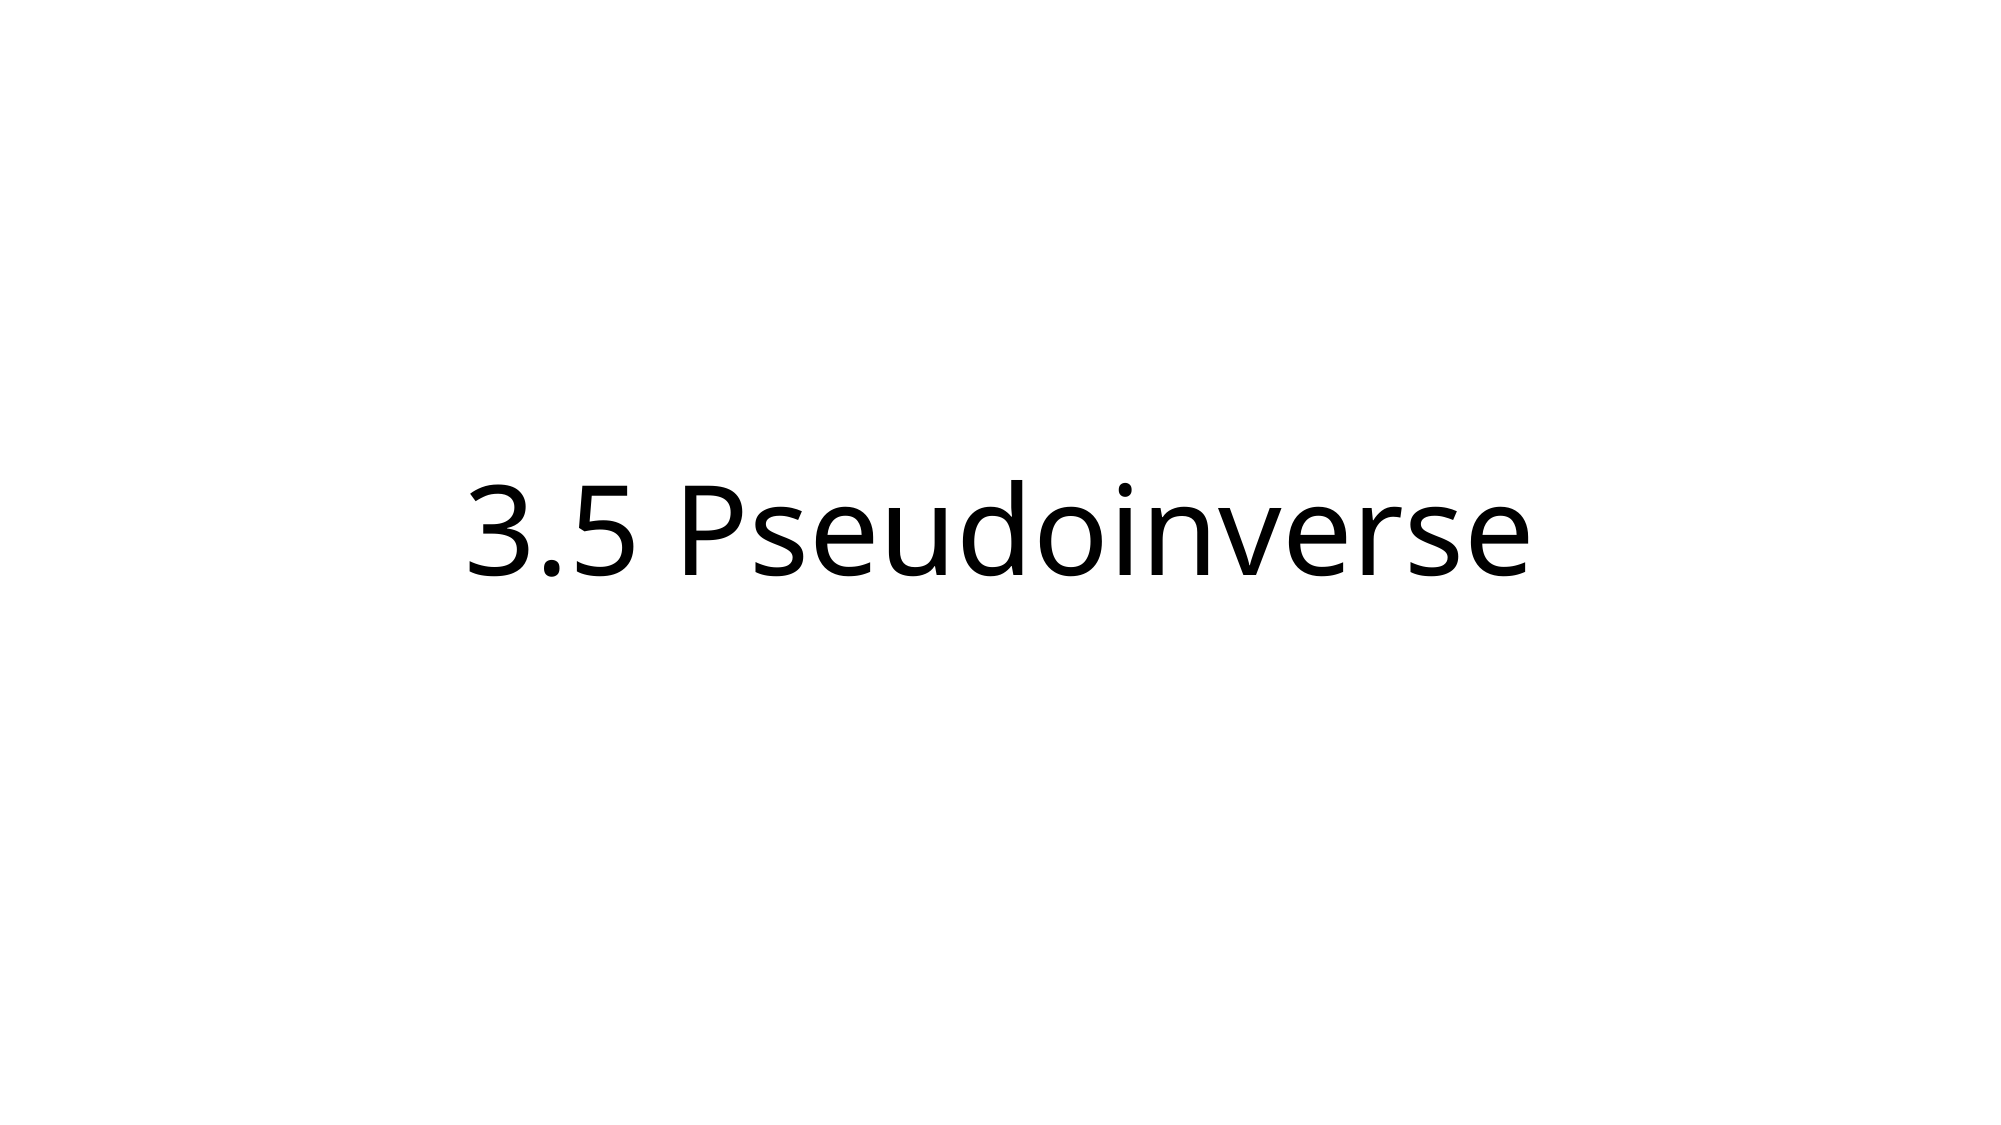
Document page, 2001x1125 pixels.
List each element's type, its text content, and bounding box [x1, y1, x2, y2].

title 3.5 Pseudoinverse [249, 184, 1750, 609]
